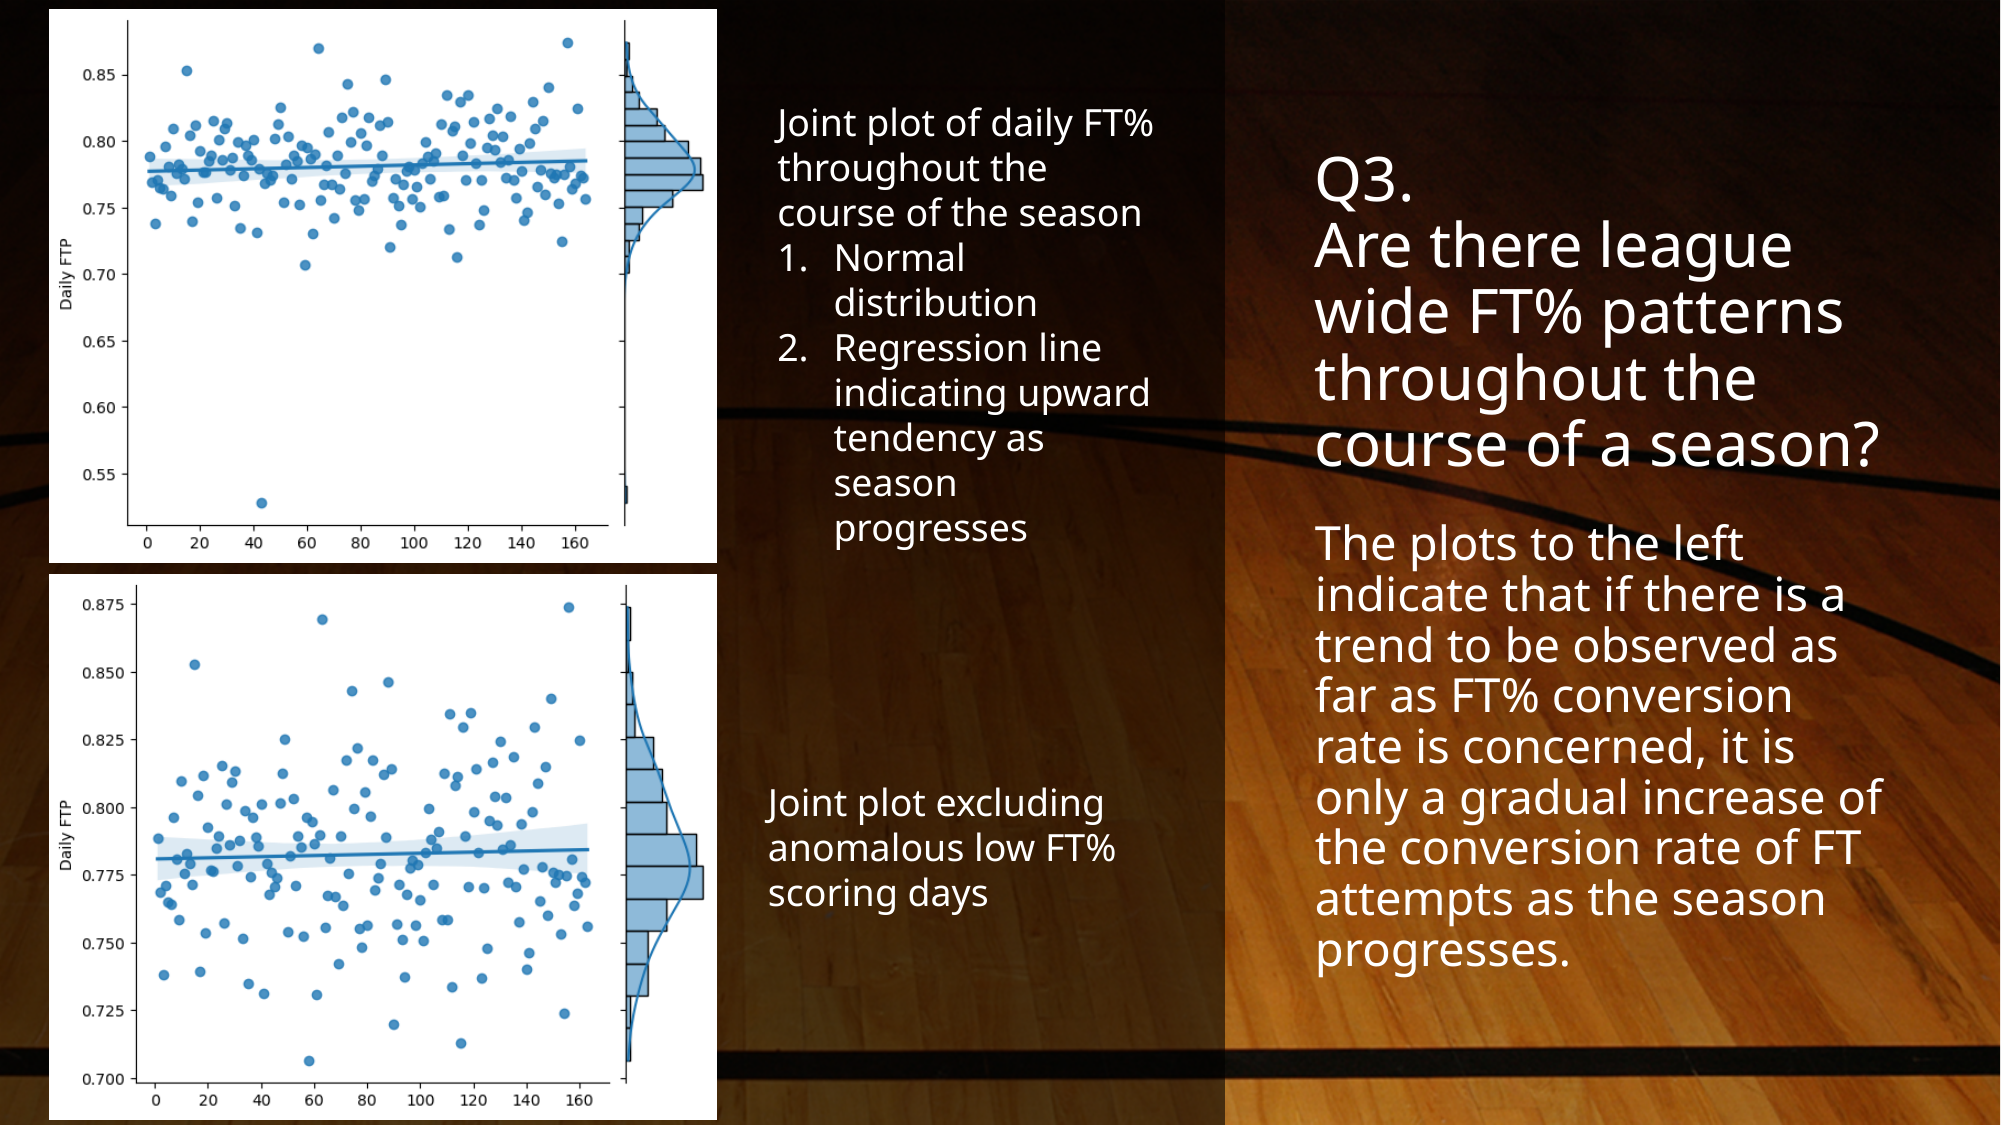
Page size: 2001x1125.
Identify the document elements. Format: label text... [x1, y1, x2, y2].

text_box Joint plot excluding anomalous low FT% scoring days [753, 771, 1185, 922]
picture [0, 0, 2001, 1125]
title Q3. Are there league wide FT% patterns throughout the course of a season? [1299, 75, 1900, 488]
list The plots to the left indicate that if there is a trend to be observed as far as FT% conversion rate is concerned, it is only a gradual increase of the conversion rate of FT attempts as the season progresses. [1299, 512, 1900, 988]
text_box Joint plot of daily FT% throughout the course of the season Normal distribution Regression line indicating upward tendency as season progresses [762, 91, 1175, 557]
